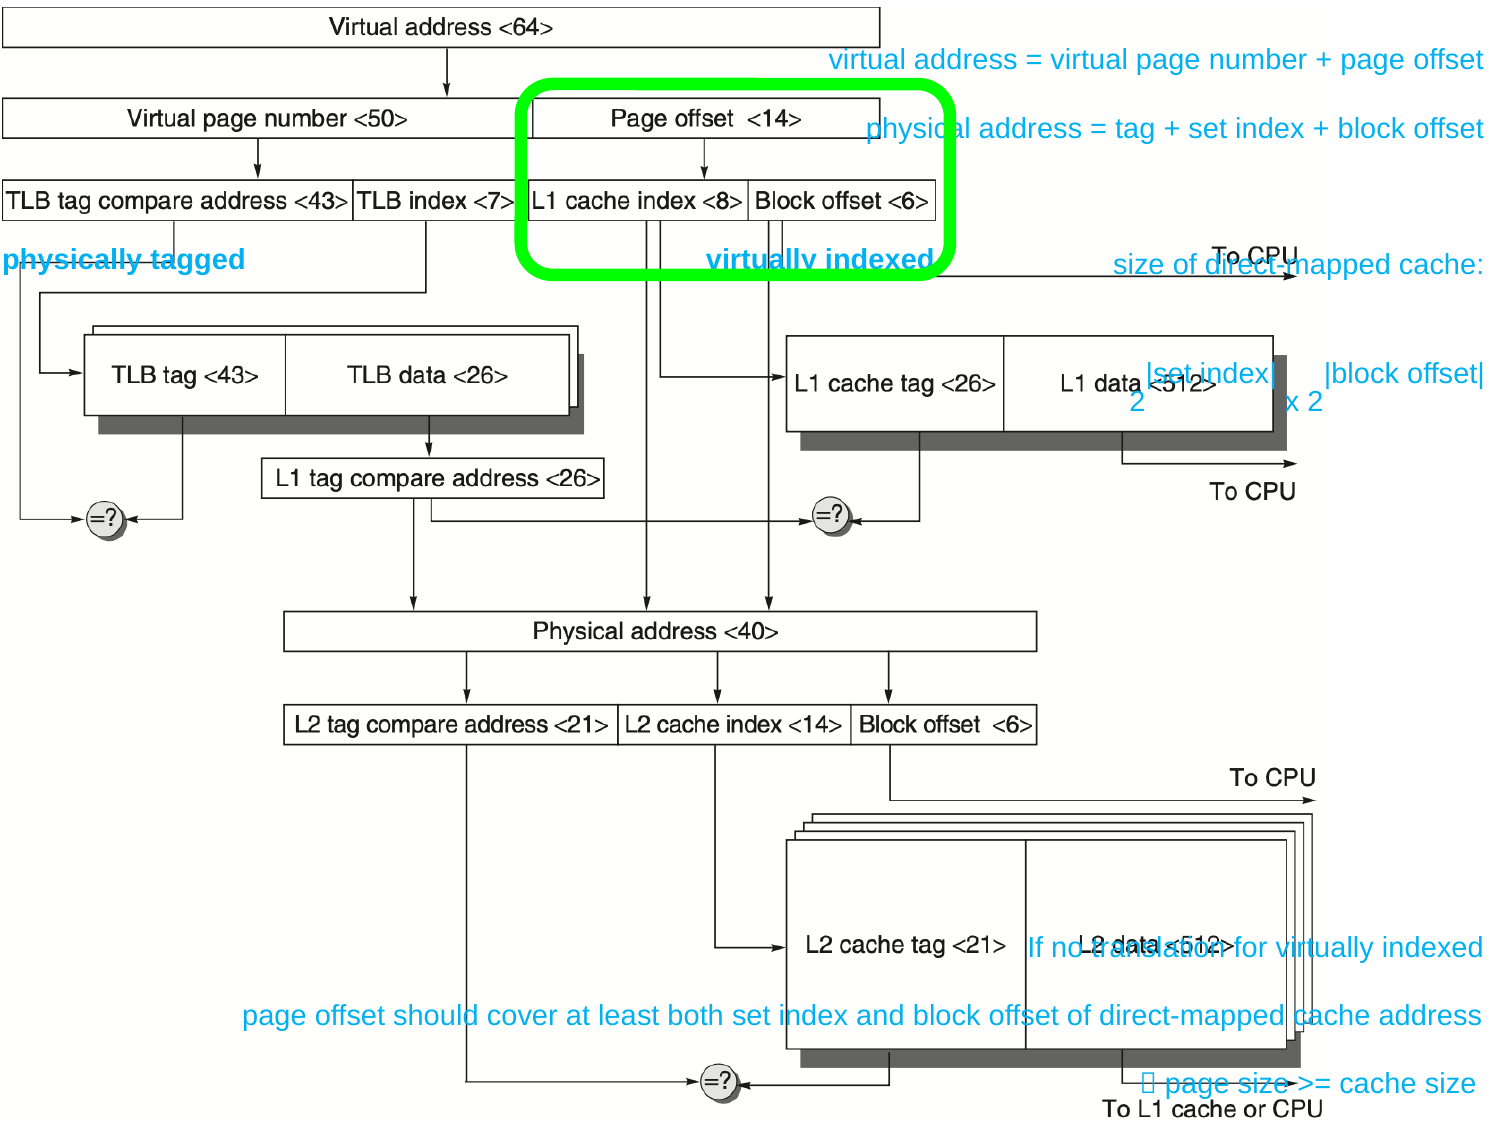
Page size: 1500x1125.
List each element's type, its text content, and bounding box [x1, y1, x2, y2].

text_box virtual address = virtual page number + page offset physical address = tag + set index + block offset size of direct-mapped cache: 2|set index| x 2|block offset| If no translation for virtually indexed page offset should cover at least both set index and block offset of direct-mapped cache address  page size >= cache size [1329, 0, 1500, 1107]
picture [0, 0, 1329, 1125]
